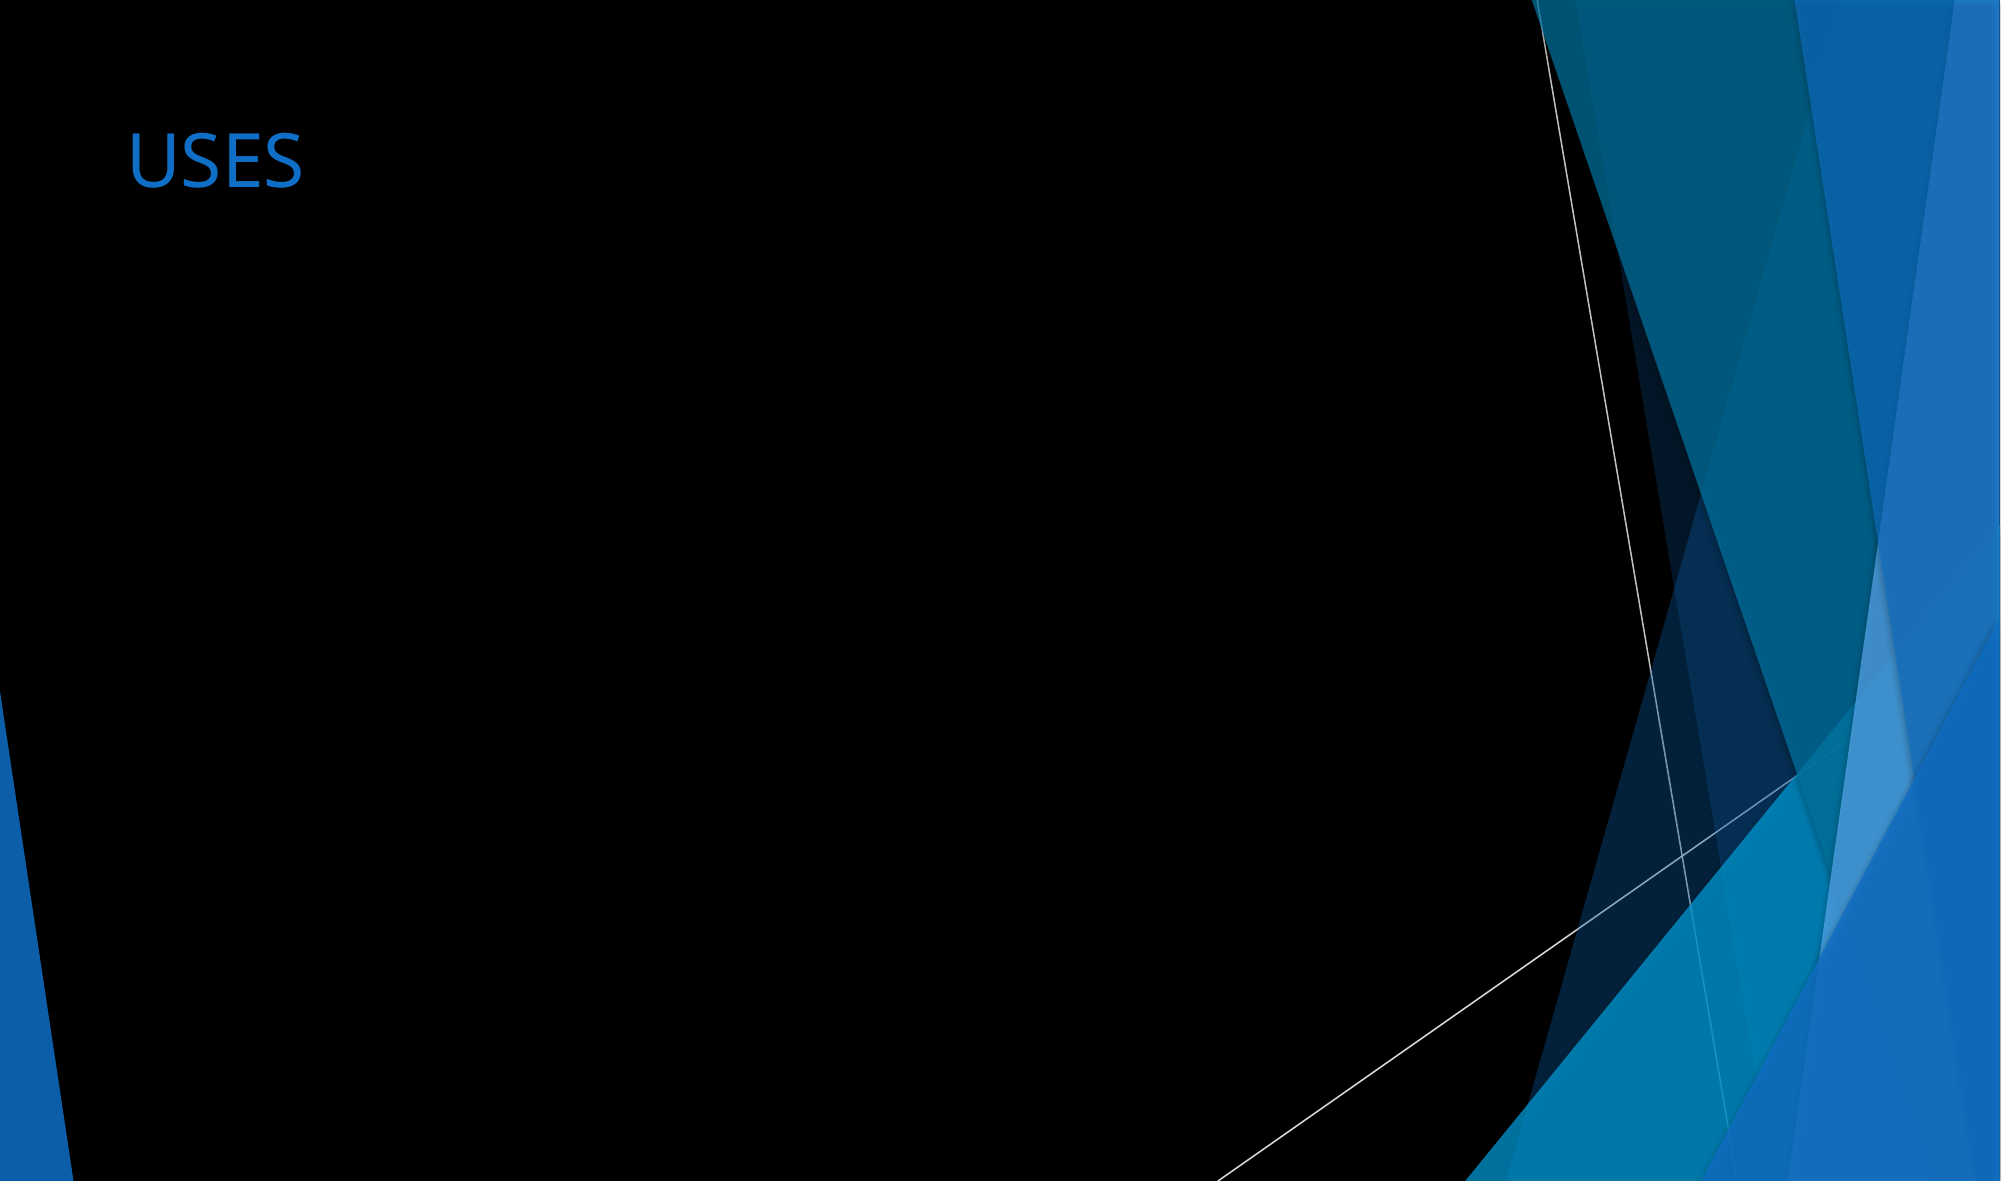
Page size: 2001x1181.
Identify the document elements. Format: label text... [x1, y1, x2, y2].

title USES [111, 105, 1522, 333]
